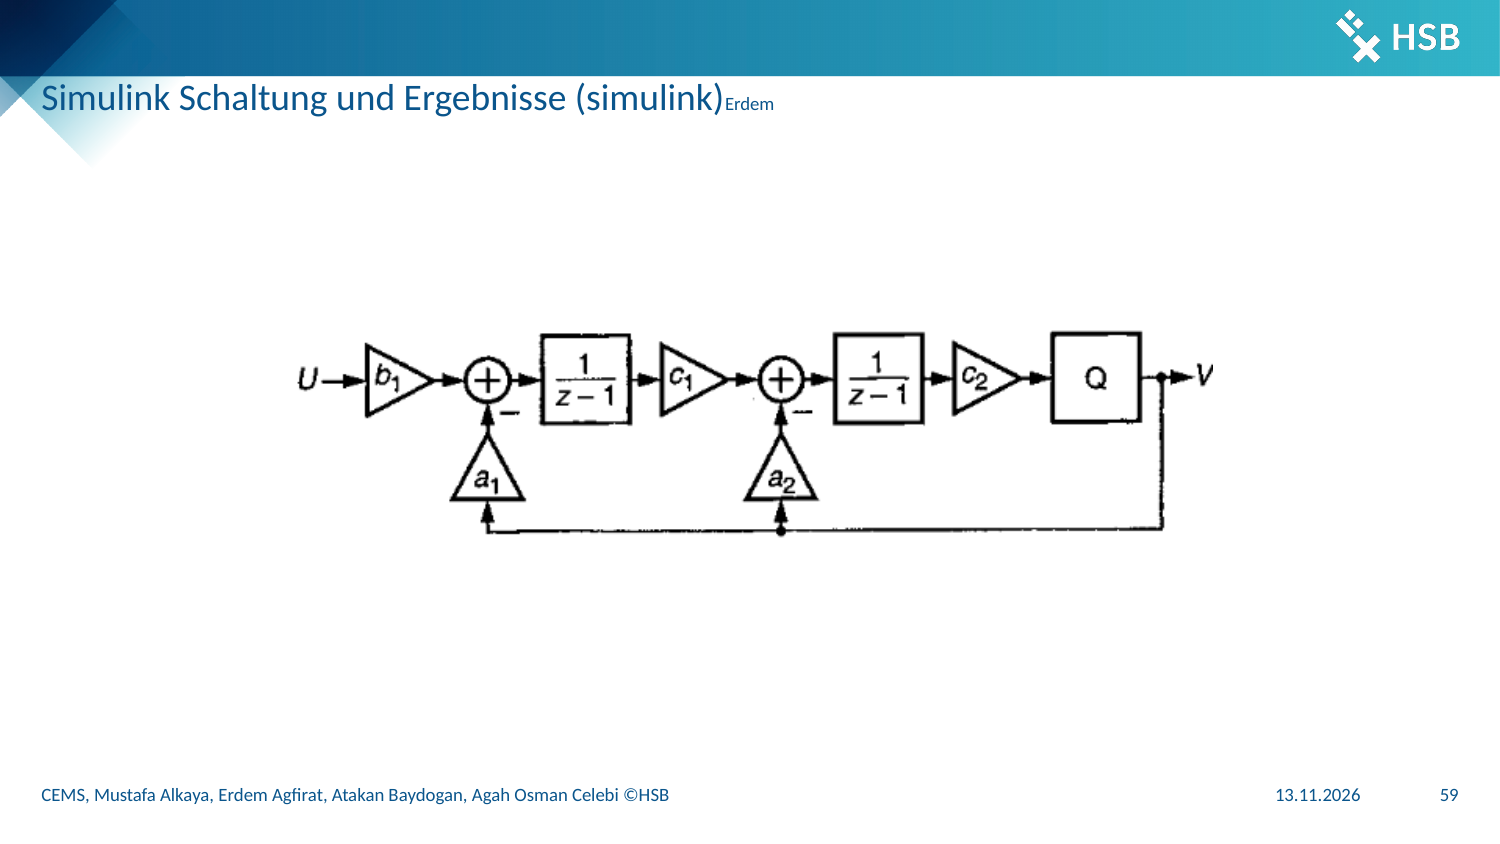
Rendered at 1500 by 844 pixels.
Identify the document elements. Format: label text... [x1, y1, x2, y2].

footer CEMS, Mustafa Alkaya, Erdem Agfirat, Atakan Baydogan, Agah Osman Celebi ©HSB [41, 782, 1158, 806]
slide_number 59 [1394, 782, 1459, 806]
picture [0, 0, 1500, 844]
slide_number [1234, 782, 1361, 806]
title Simulink Schaltung und Ergebnisse (simulink)Erdem [41, 73, 1459, 162]
